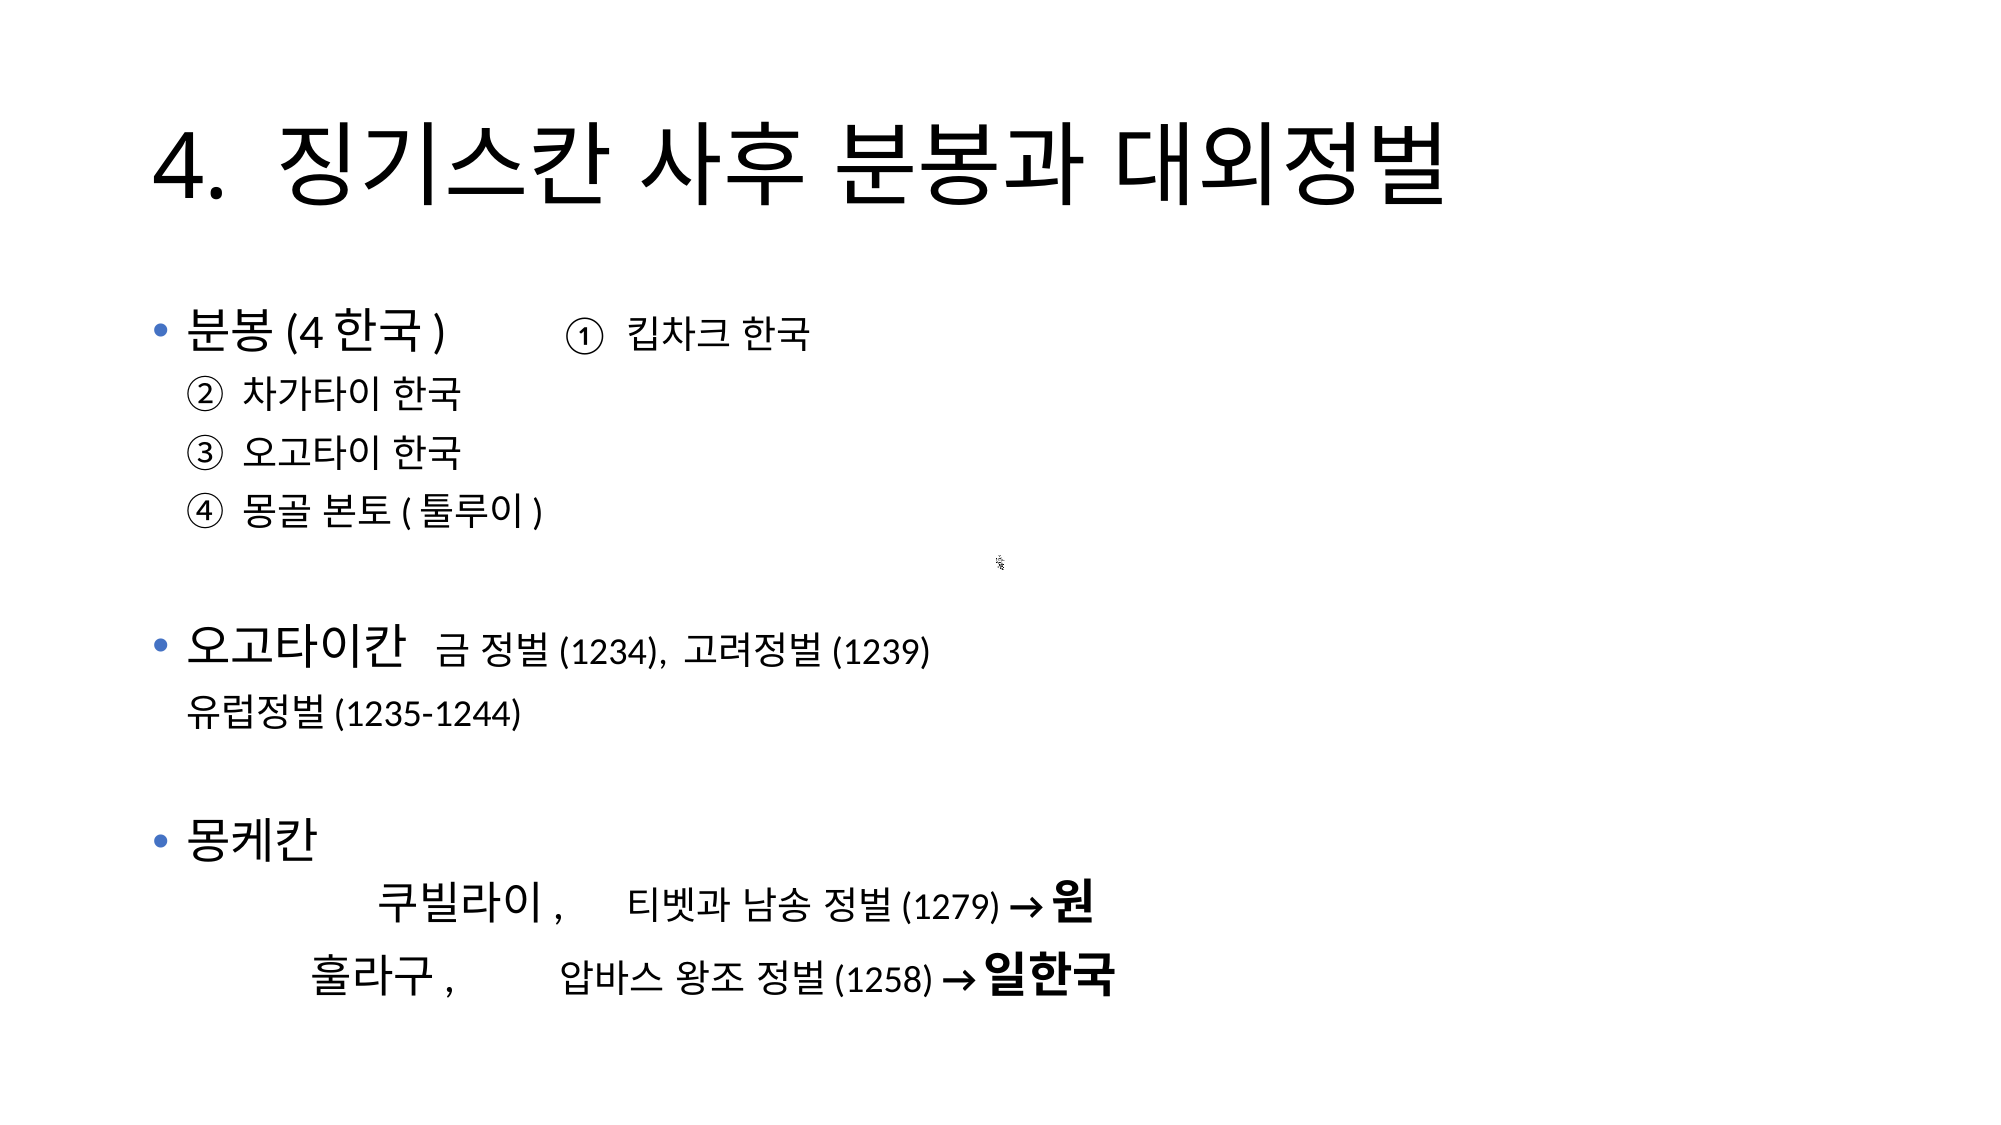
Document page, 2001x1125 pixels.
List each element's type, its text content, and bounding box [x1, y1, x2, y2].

picture [995, 555, 1005, 570]
title 4. 징기스칸 사후 분봉과 대외정벌 [137, 59, 1863, 278]
list 분봉(4한국) ① 킵차크 한국 ② 차가타이 한국 ③ 오고타이 한국 ④ 몽골 본토(툴루이) 오고타이칸 금 정벌(1234), 고려정벌(1239) 유럽정벌(1235-1244) 몽케칸 쿠빌라이, 티벳과 남송 정벌(1279) →원 훌라구, 압바스 왕조 정벌(1258) →일한국 [137, 299, 1863, 1014]
